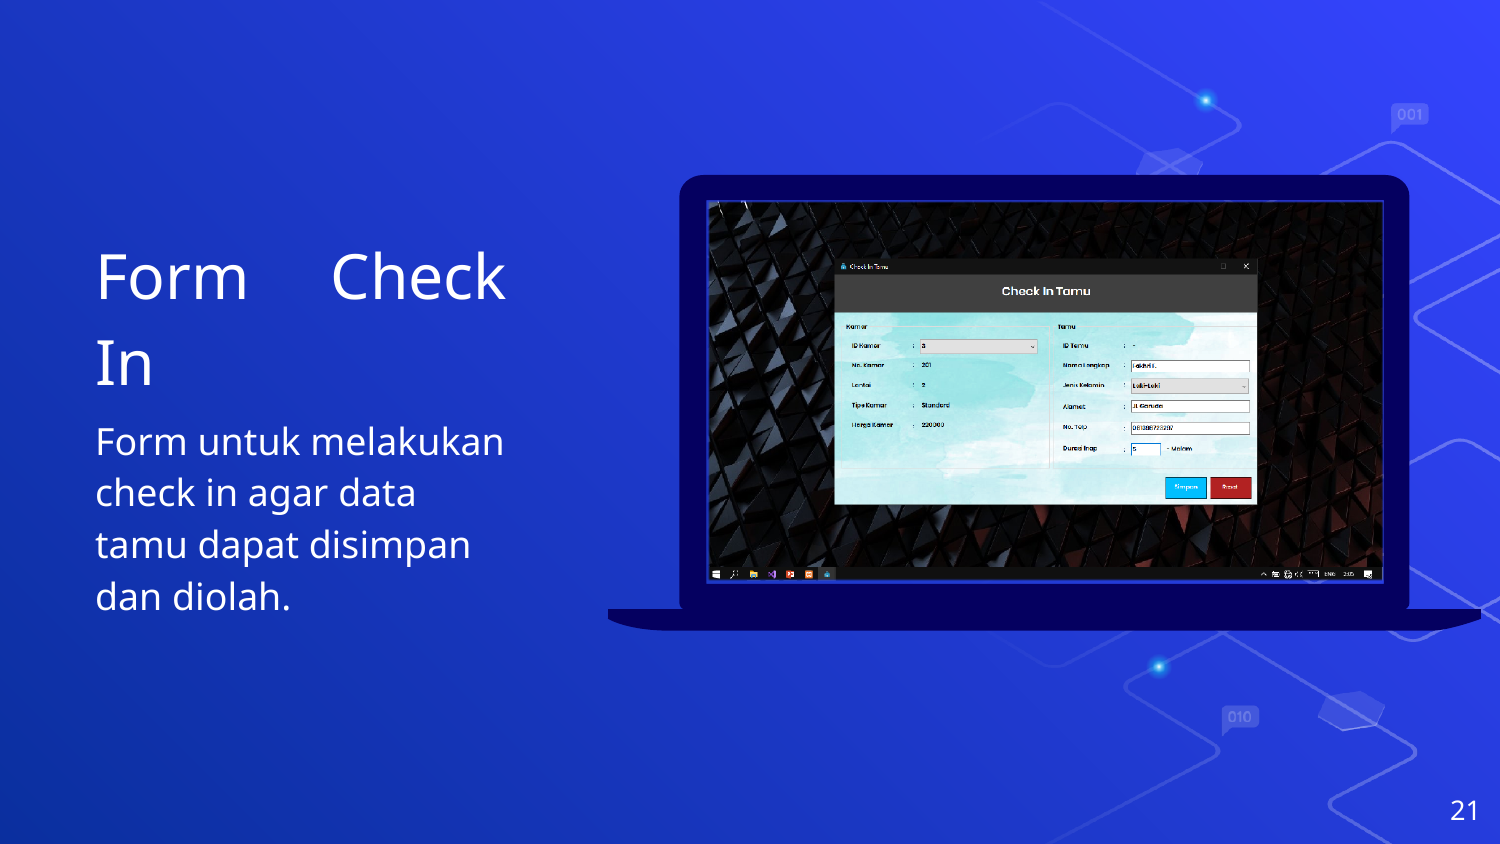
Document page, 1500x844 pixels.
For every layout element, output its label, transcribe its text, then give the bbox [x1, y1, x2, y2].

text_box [607, 174, 1482, 631]
slide_number 21 [1391, 779, 1482, 844]
list Form Check In Form untuk melakukan check in agar data tamu dapat disimpan dan diolah. [95, 128, 512, 716]
picture [0, 0, 1500, 844]
